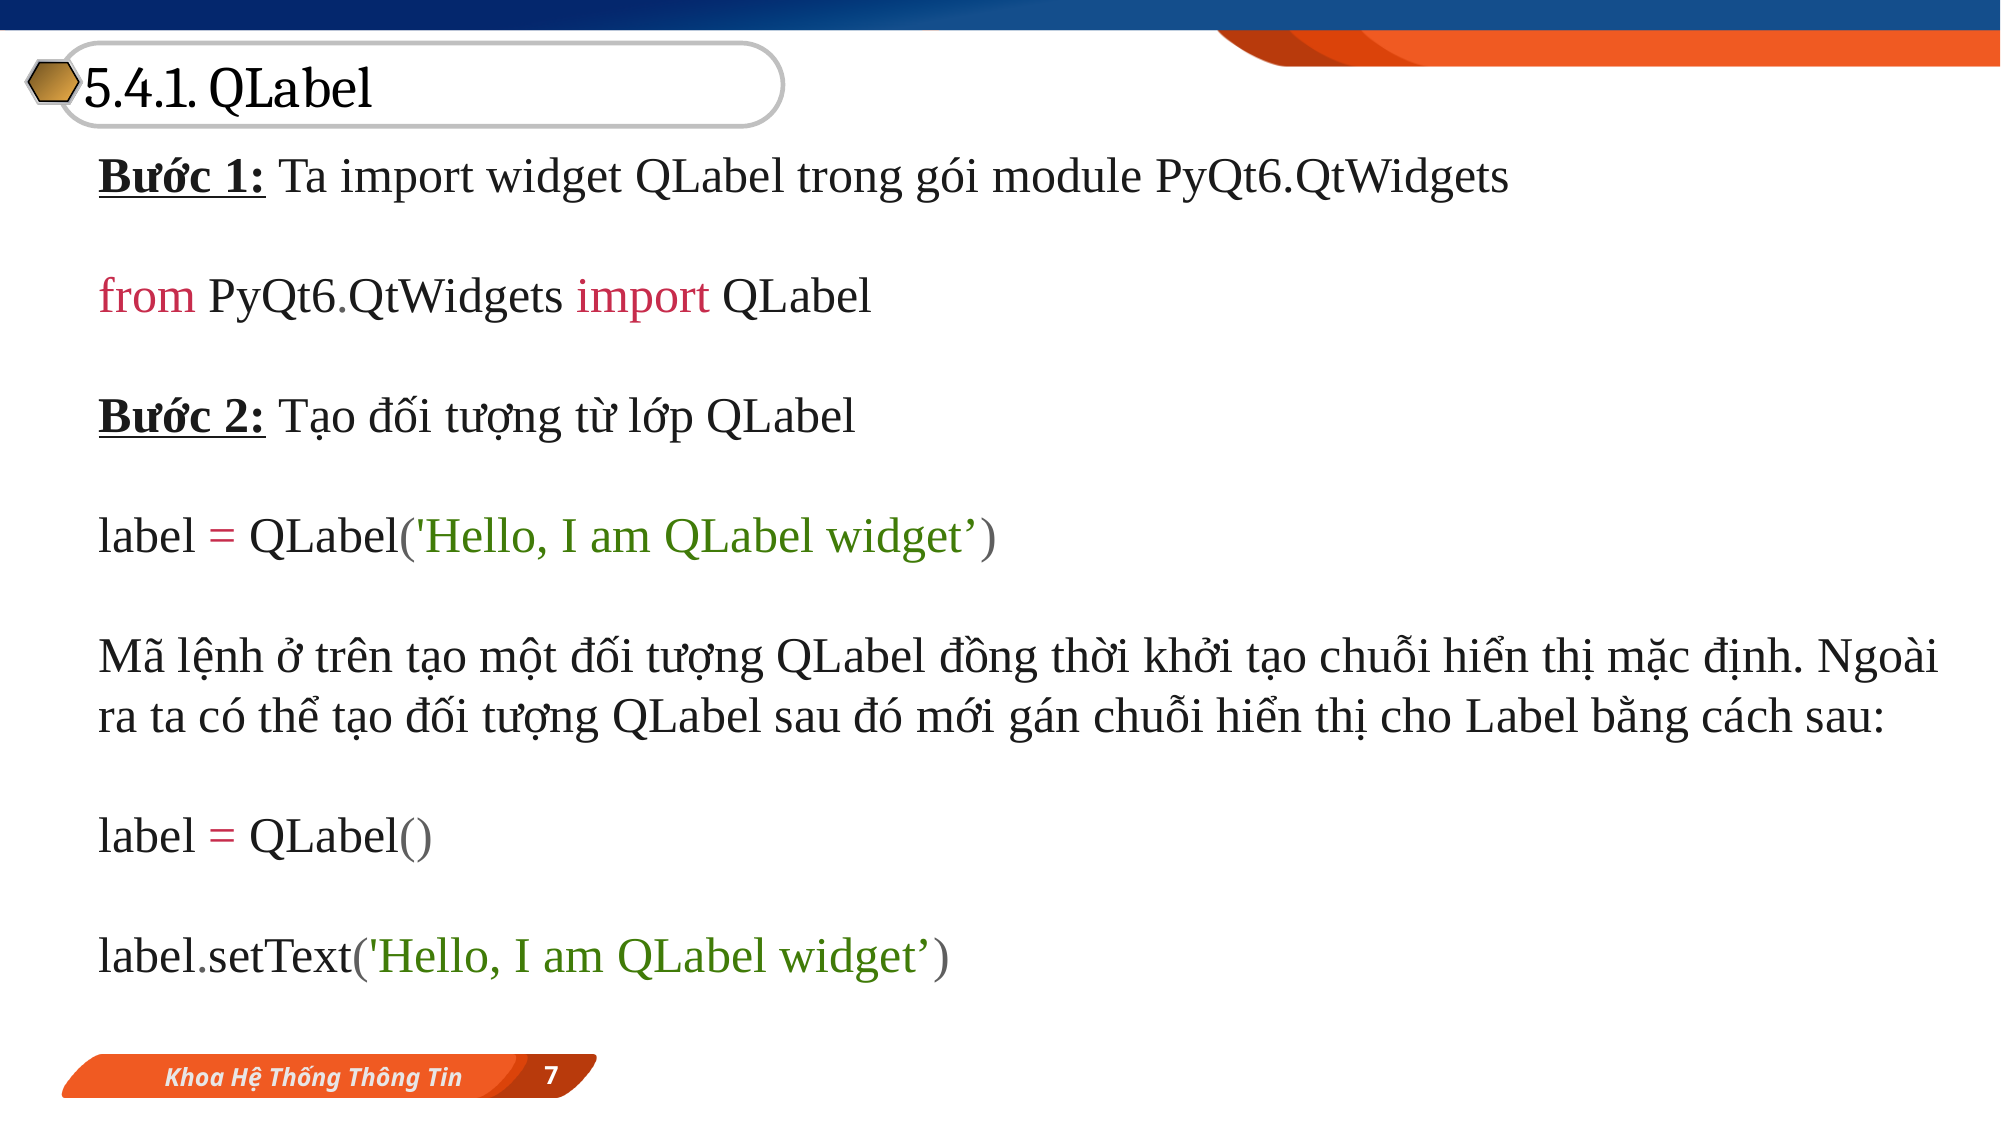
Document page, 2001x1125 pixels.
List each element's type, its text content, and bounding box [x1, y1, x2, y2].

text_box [24, 42, 784, 127]
footer Khoa Hệ Thống Thông Tin [119, 1054, 508, 1098]
picture [0, 0, 2001, 71]
slide_number 7 [508, 1046, 574, 1106]
text_box Bước 1: Ta import widget QLabel trong gói module PyQt6.QtWidgets from PyQt6.QtWidgets import QLabel Bước 2: Tạo đối tượng từ lớp QLabel label = QLabel('Hello, I am QLabel widget’) Mã lệnh ở trên tạo một đối tượng QLabel đồng thời khởi tạo chuỗi hiển thị mặc định. Ngoài ra ta có thể tạo đối tượng QLabel sau đó mới gán chuỗi hiển thị cho Label bằng cách sau: label = QLabel() label.setText('Hello, I am QLabel widget’) [98, 142, 1960, 983]
picture [34, 1017, 624, 1125]
